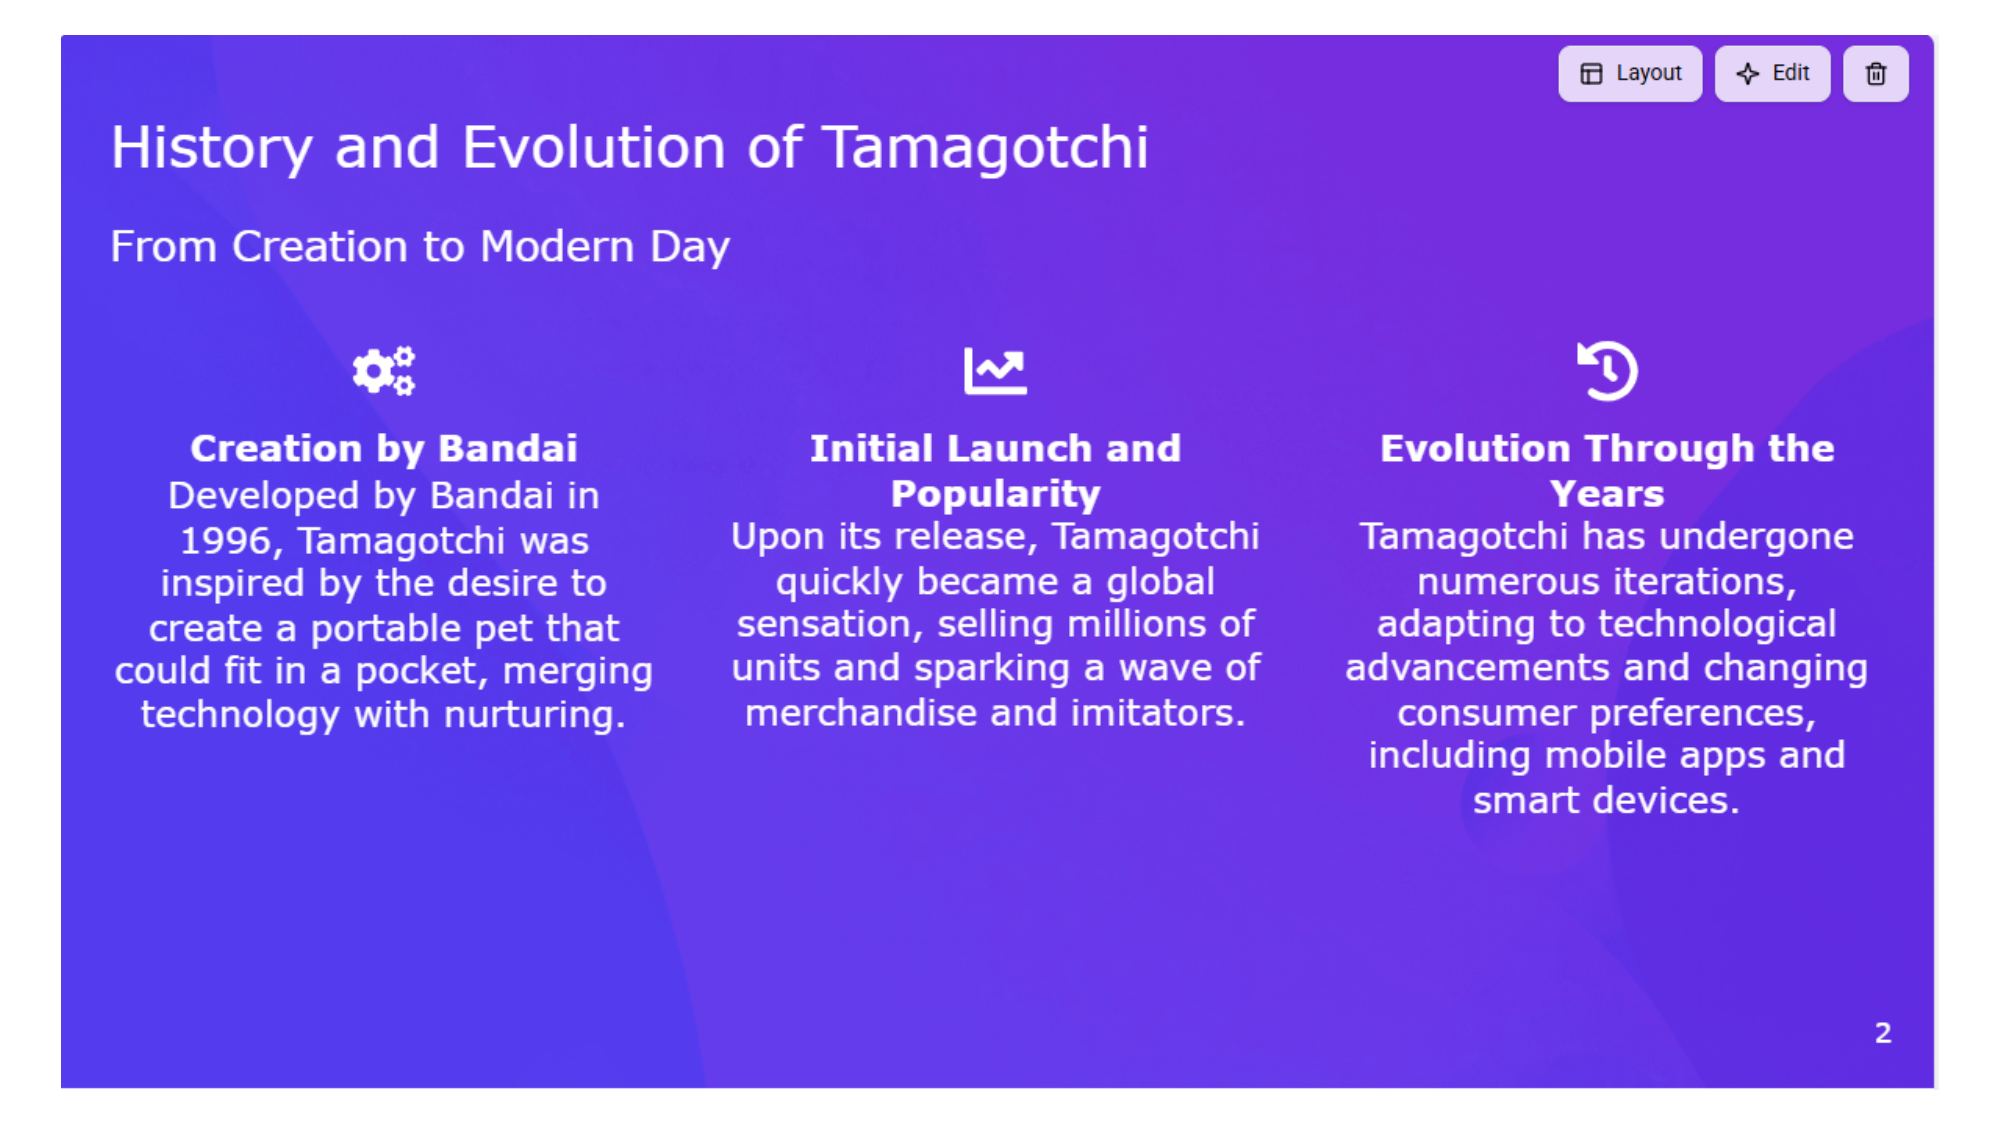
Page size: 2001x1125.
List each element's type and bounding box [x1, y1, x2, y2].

picture [61, 34, 1939, 1090]
